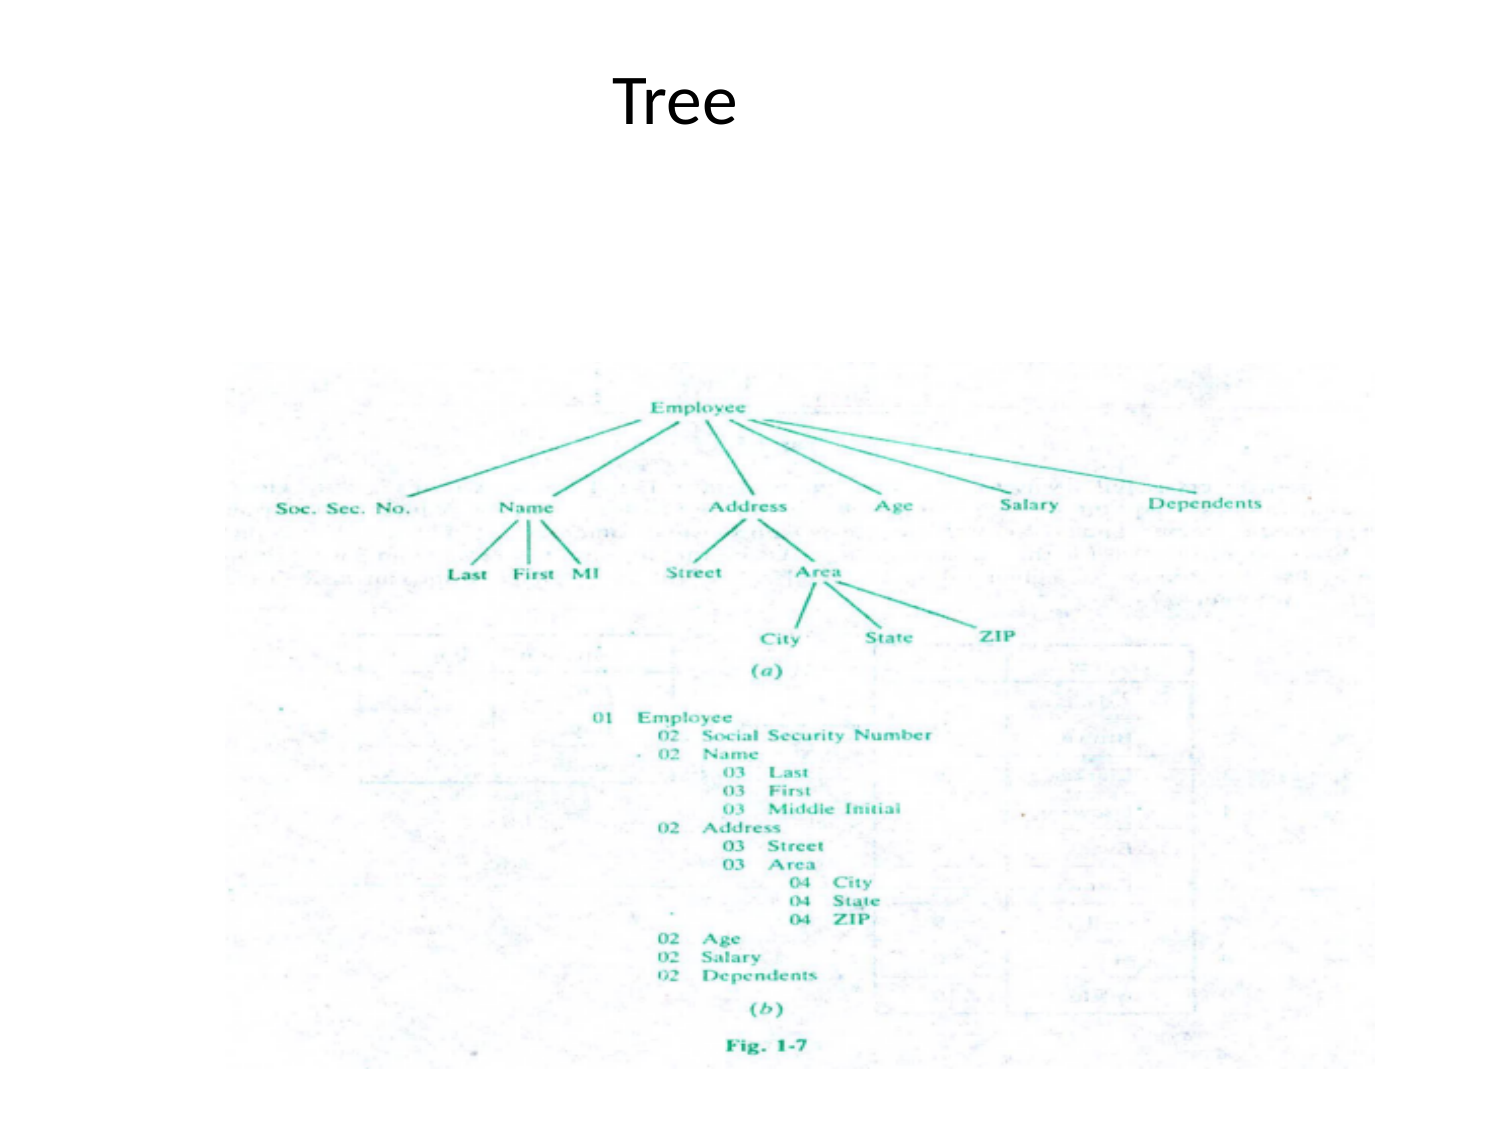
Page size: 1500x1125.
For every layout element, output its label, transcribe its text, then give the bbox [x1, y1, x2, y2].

picture [224, 362, 1376, 1069]
title Tree [0, 45, 1350, 233]
